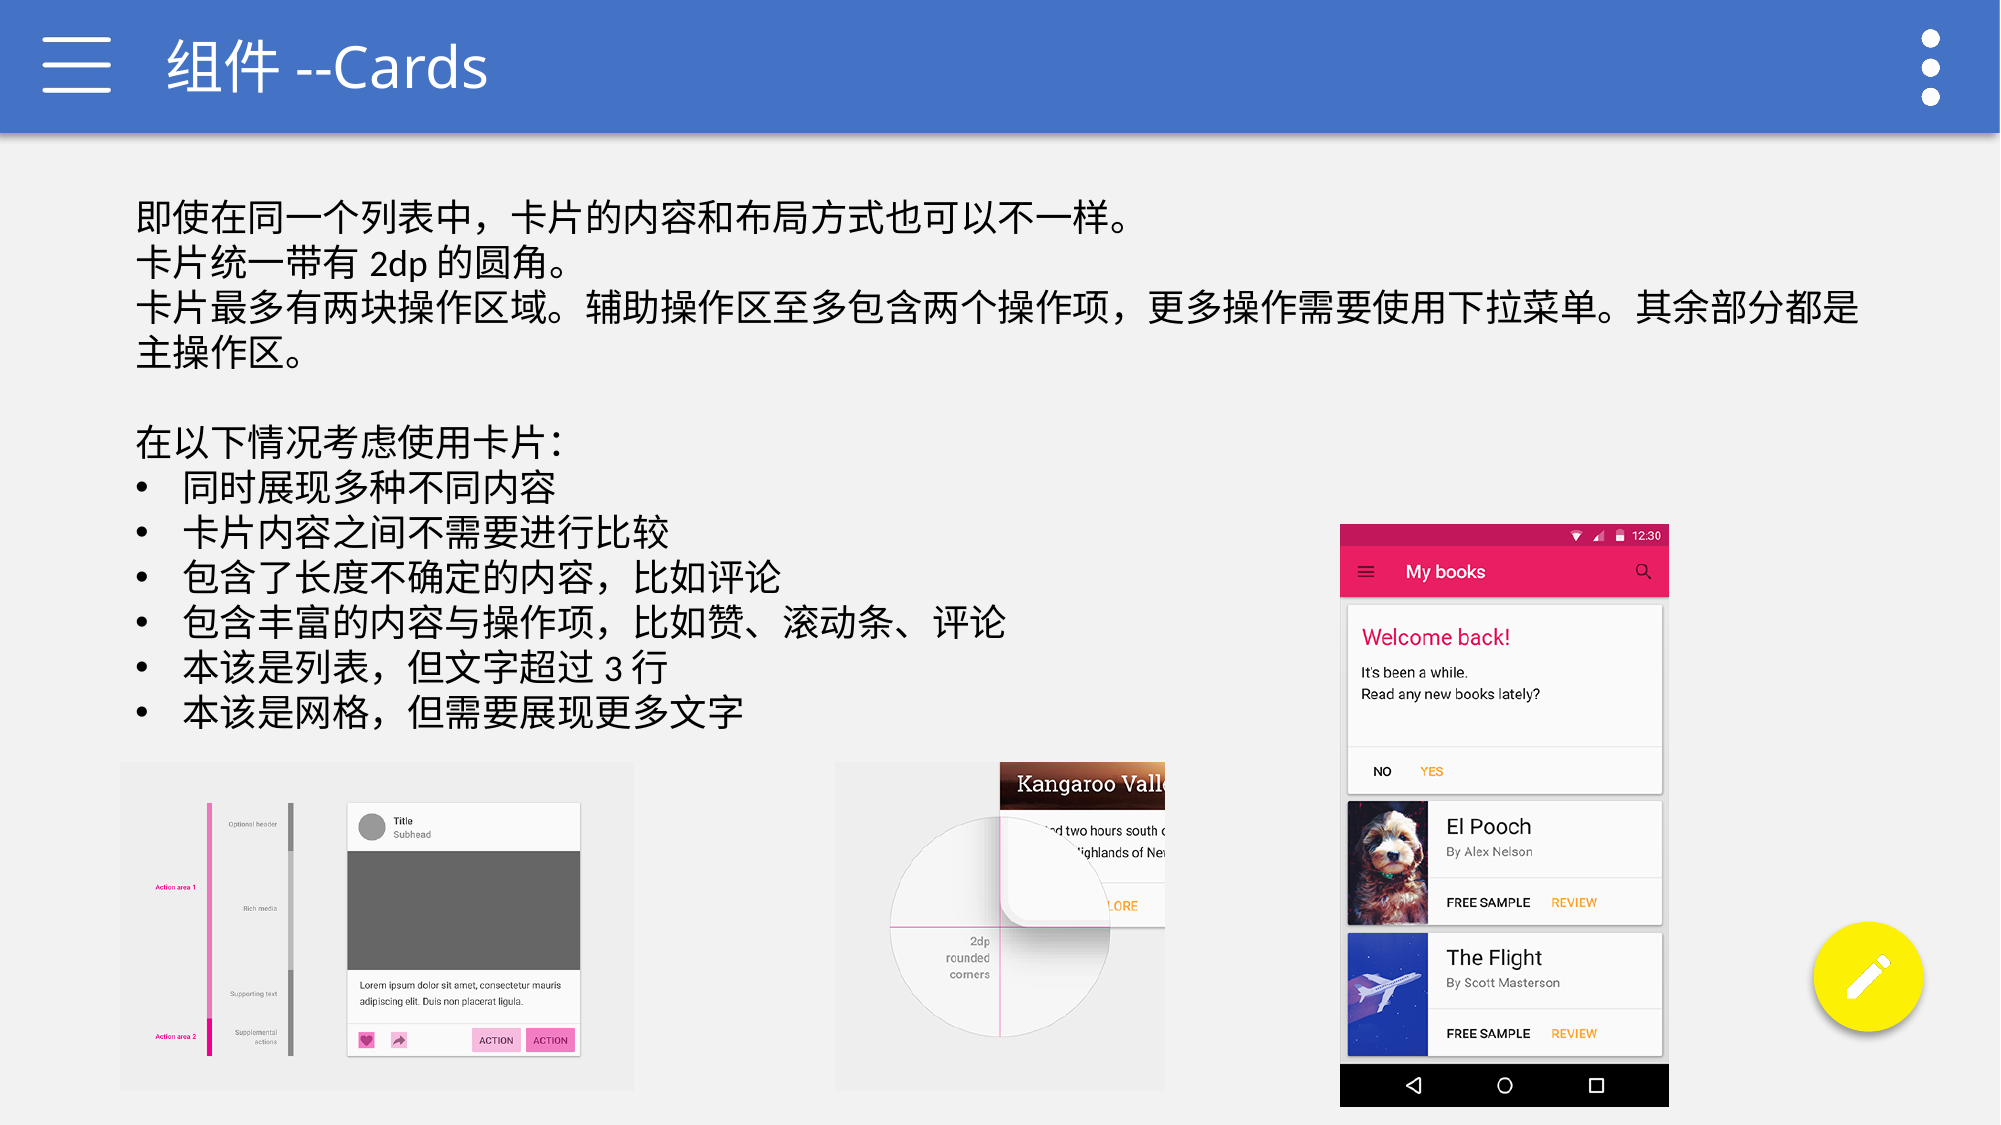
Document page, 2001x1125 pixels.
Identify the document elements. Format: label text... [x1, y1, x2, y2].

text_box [1813, 921, 1924, 1032]
picture [31, 29, 121, 101]
picture [1891, 29, 1969, 106]
picture [1340, 524, 1669, 1107]
picture [120, 762, 634, 1091]
text_box 即使在同一个列表中，卡片的内容和布局方式也可以不一样。 卡片统一带有2dp的圆角。 卡片最多有两块操作区域。辅助操作区至多包含两个操作项，更多操作需要使用下拉菜单。其余部分都是主操作区。 在以下情况考虑使用卡片： 同时展现多种不同内容 卡片内容之间不需要进行比较 包含了长度不确定的内容，比如评论 包含丰富的内容与操作项，比如赞、滚动条、评论 本该是列表，但文字超过3行 本该是网格，但需要展现更多文字 [120, 186, 1893, 742]
text_box 组件--Cards [0, 0, 2000, 134]
picture [835, 762, 1165, 1091]
